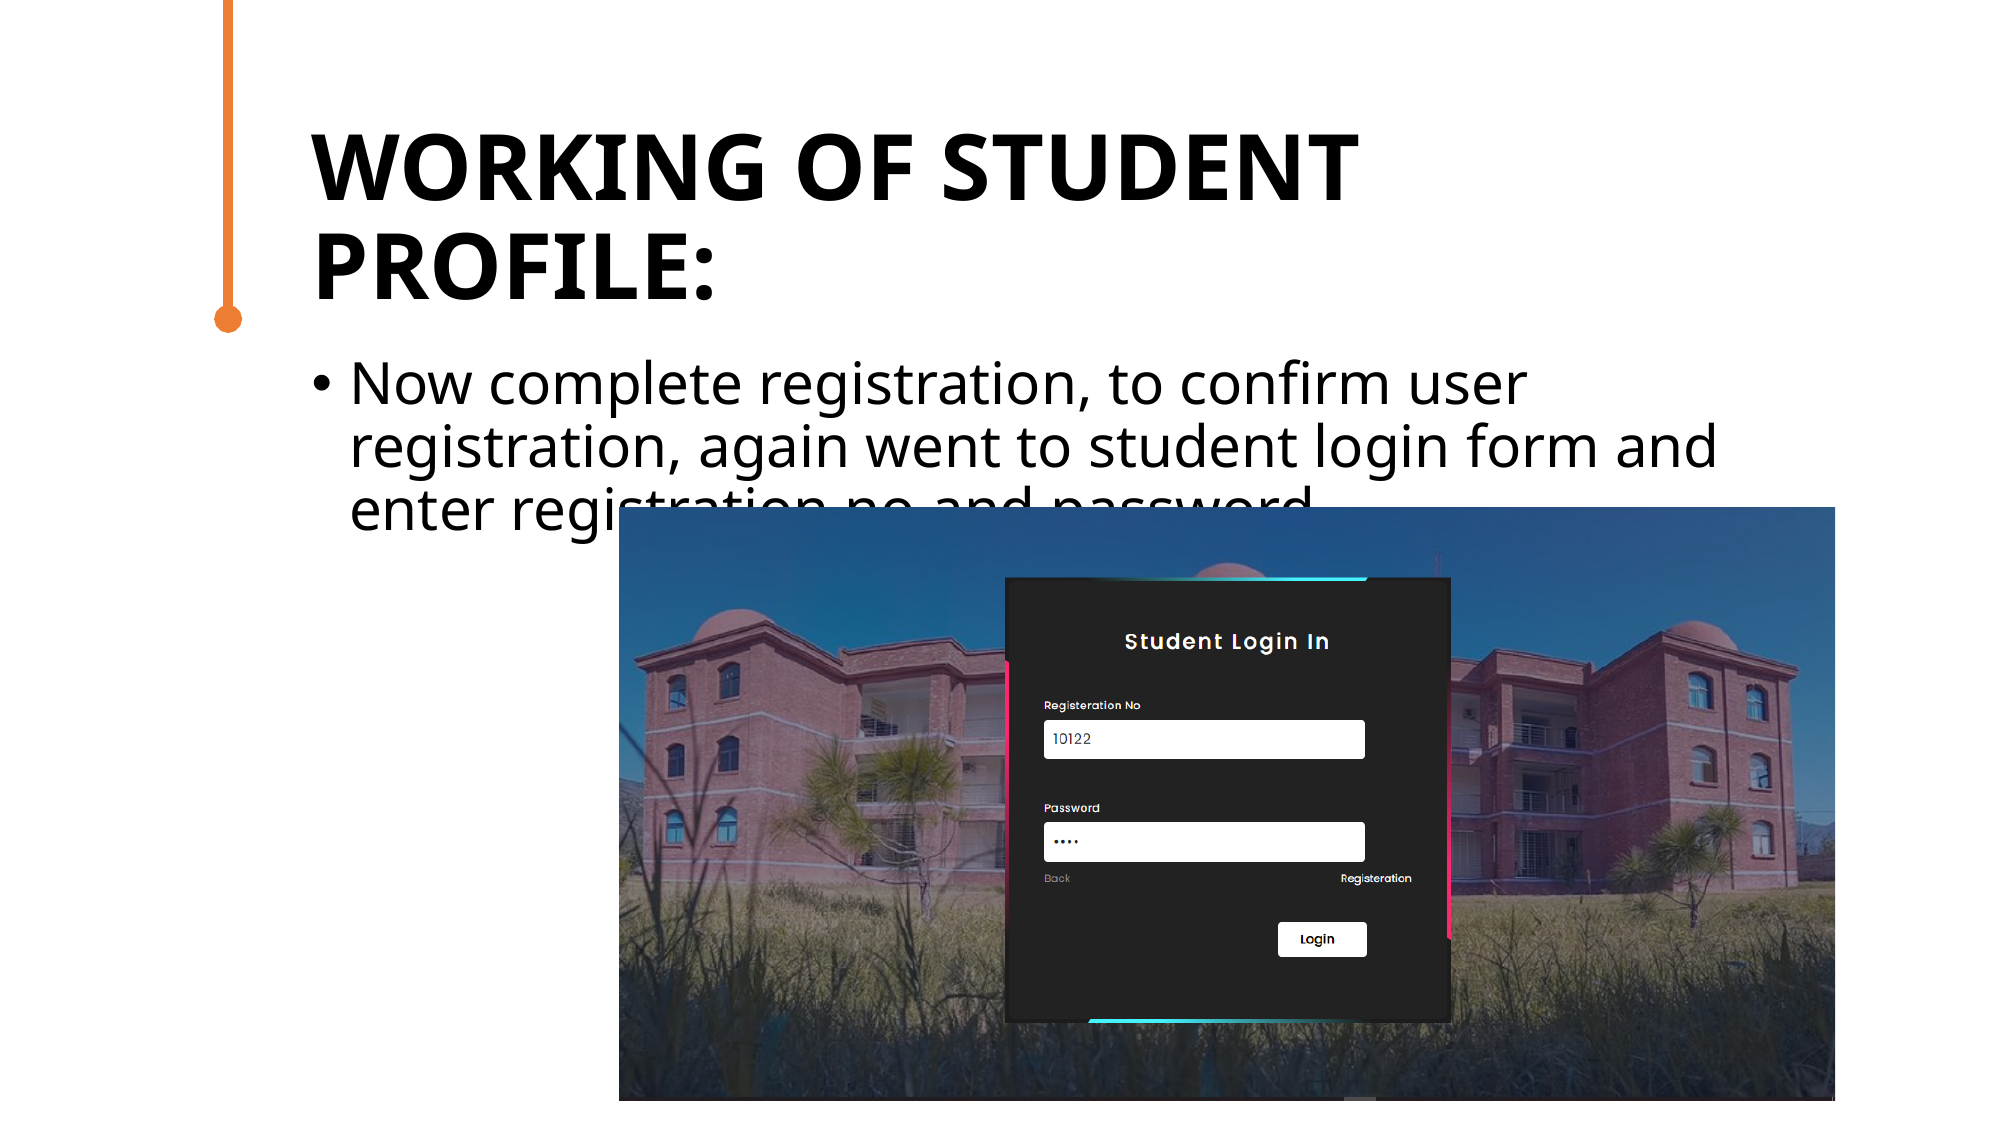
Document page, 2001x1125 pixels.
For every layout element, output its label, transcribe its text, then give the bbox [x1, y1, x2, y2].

list Now complete registration, to confirm user registration, again went to student login form and enter registration no and password. [296, 346, 1866, 1014]
title WORKING OF STUDENT PROFILE: [296, 111, 1704, 330]
picture [618, 507, 1836, 1101]
